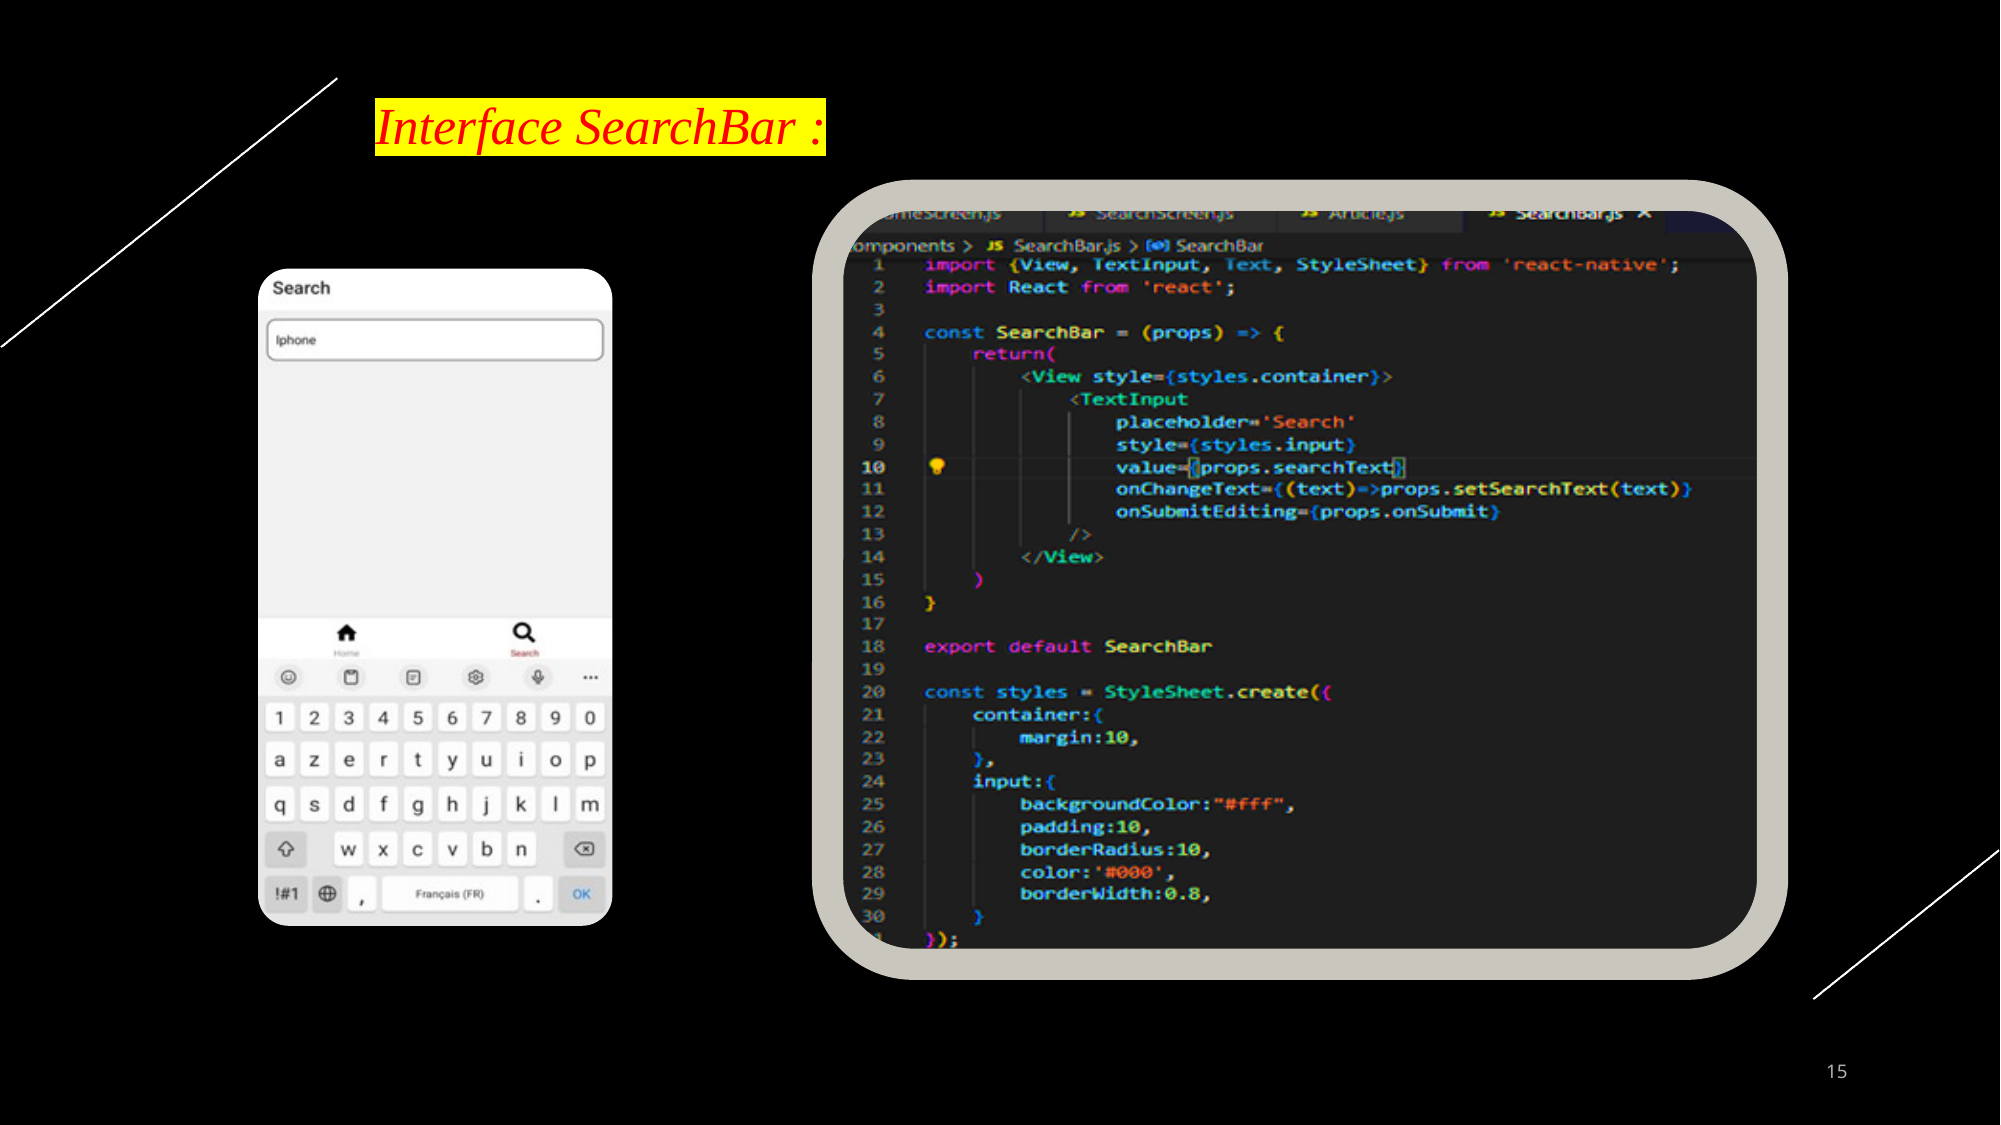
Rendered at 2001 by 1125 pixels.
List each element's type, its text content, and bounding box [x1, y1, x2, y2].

picture [1812, 849, 2000, 1000]
slide_number 15 [1412, 1042, 1863, 1103]
picture [0, 77, 613, 926]
picture [827, 195, 1773, 965]
text_box Interface SearchBar : [258, 0, 944, 269]
